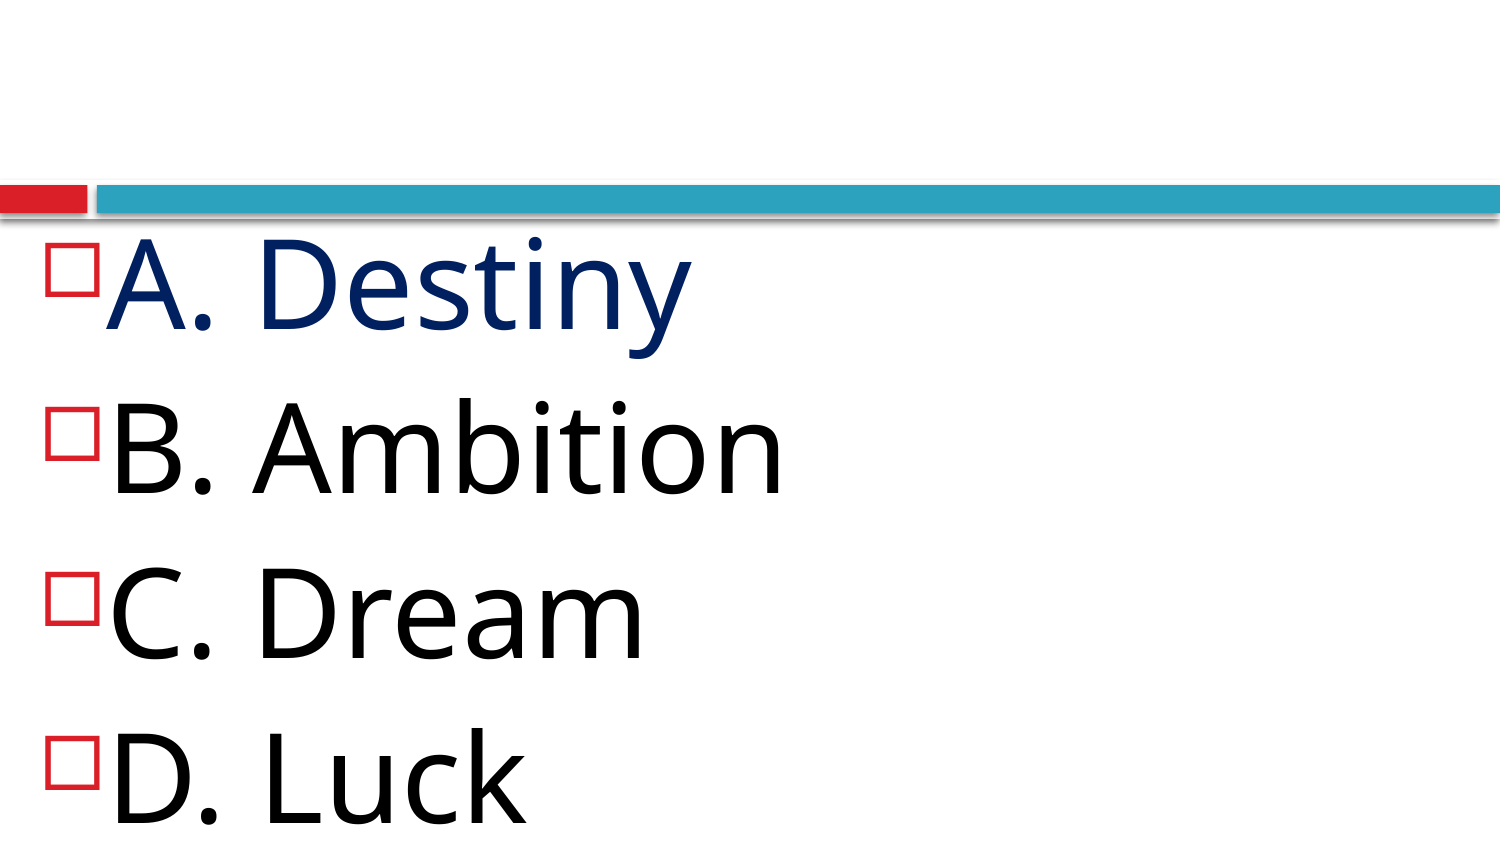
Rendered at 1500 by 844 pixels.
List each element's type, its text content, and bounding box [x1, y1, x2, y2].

list A. Destiny B. Ambition C. Dream D. Luck [24, 196, 1438, 822]
